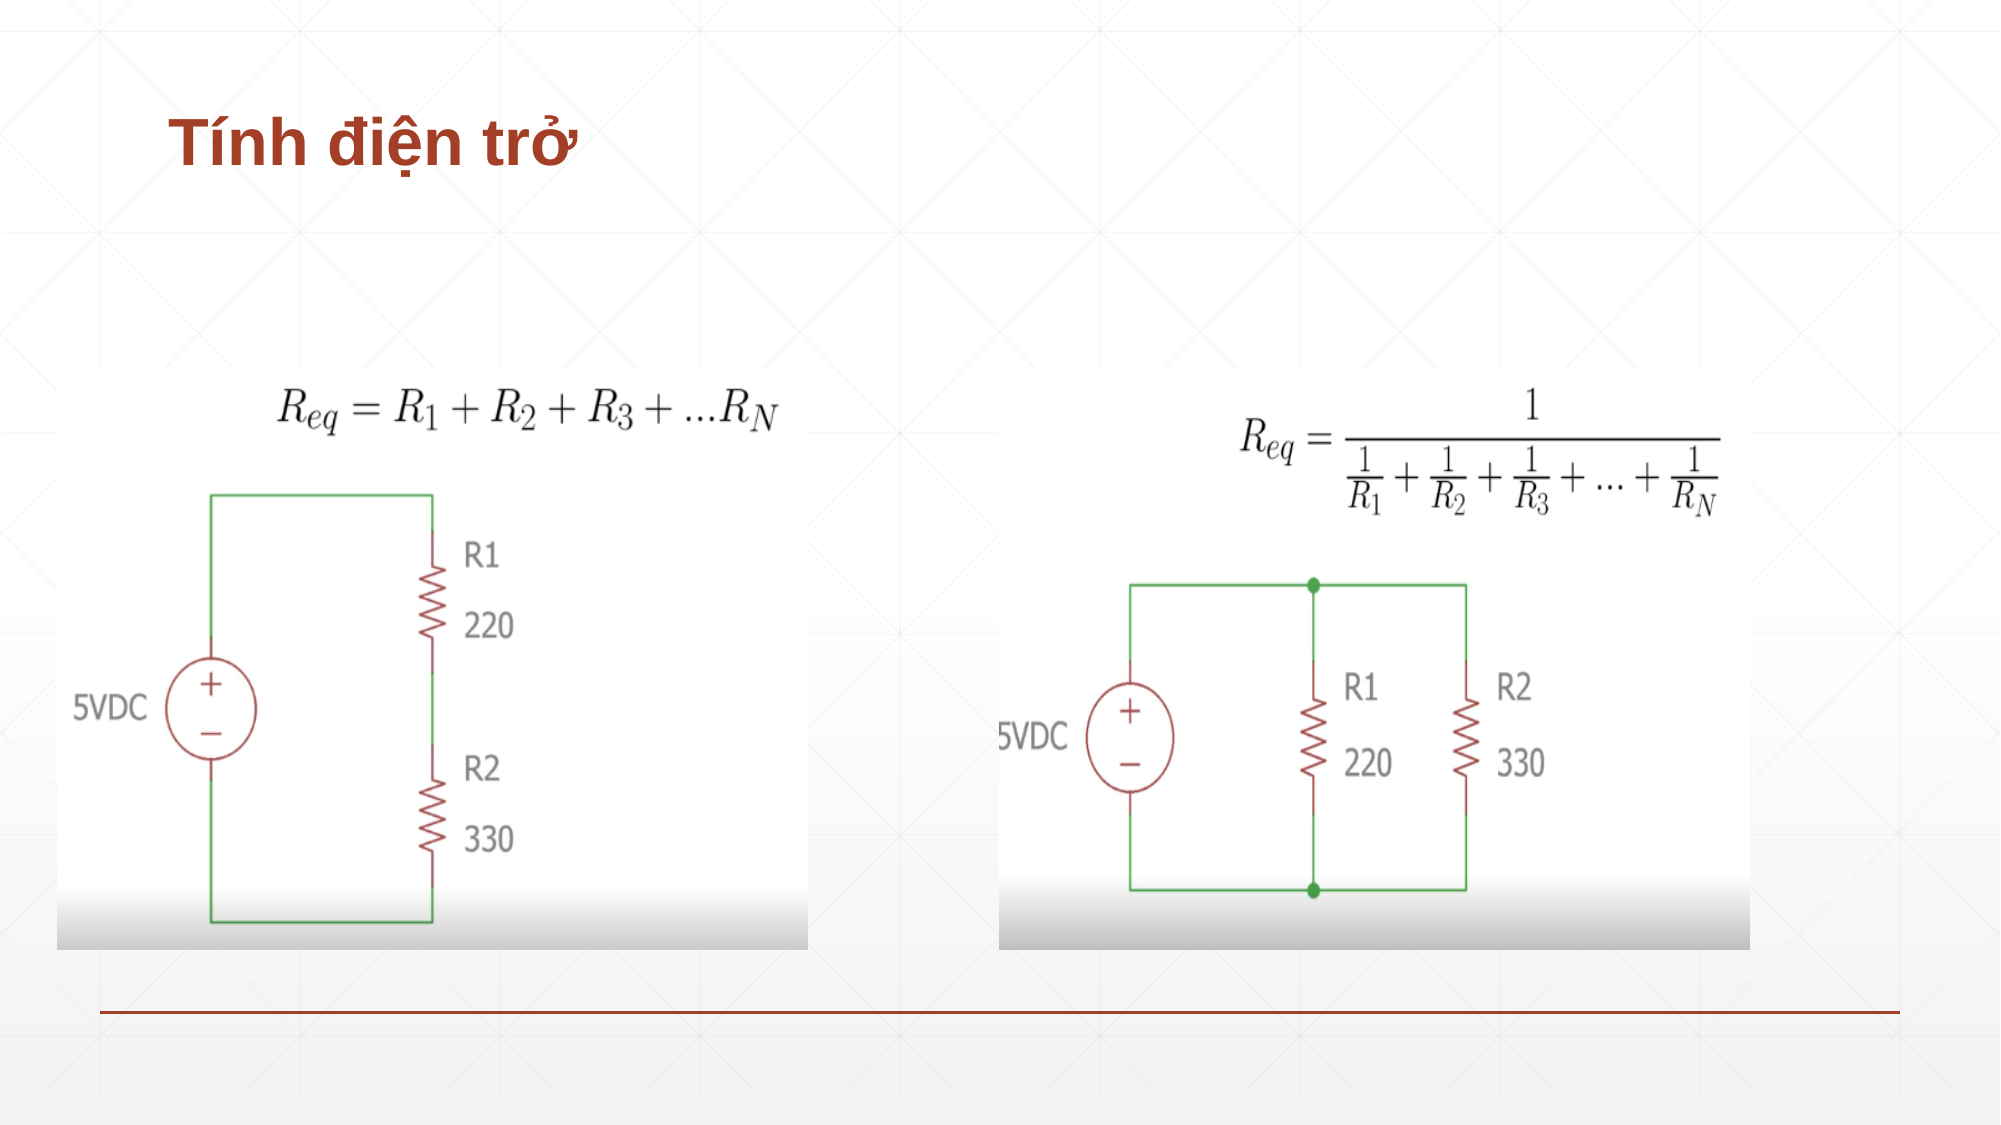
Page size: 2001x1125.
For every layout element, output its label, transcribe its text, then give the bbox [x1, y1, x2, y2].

title Tính điện trở [153, 0, 1729, 188]
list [999, 368, 1750, 950]
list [57, 368, 808, 950]
